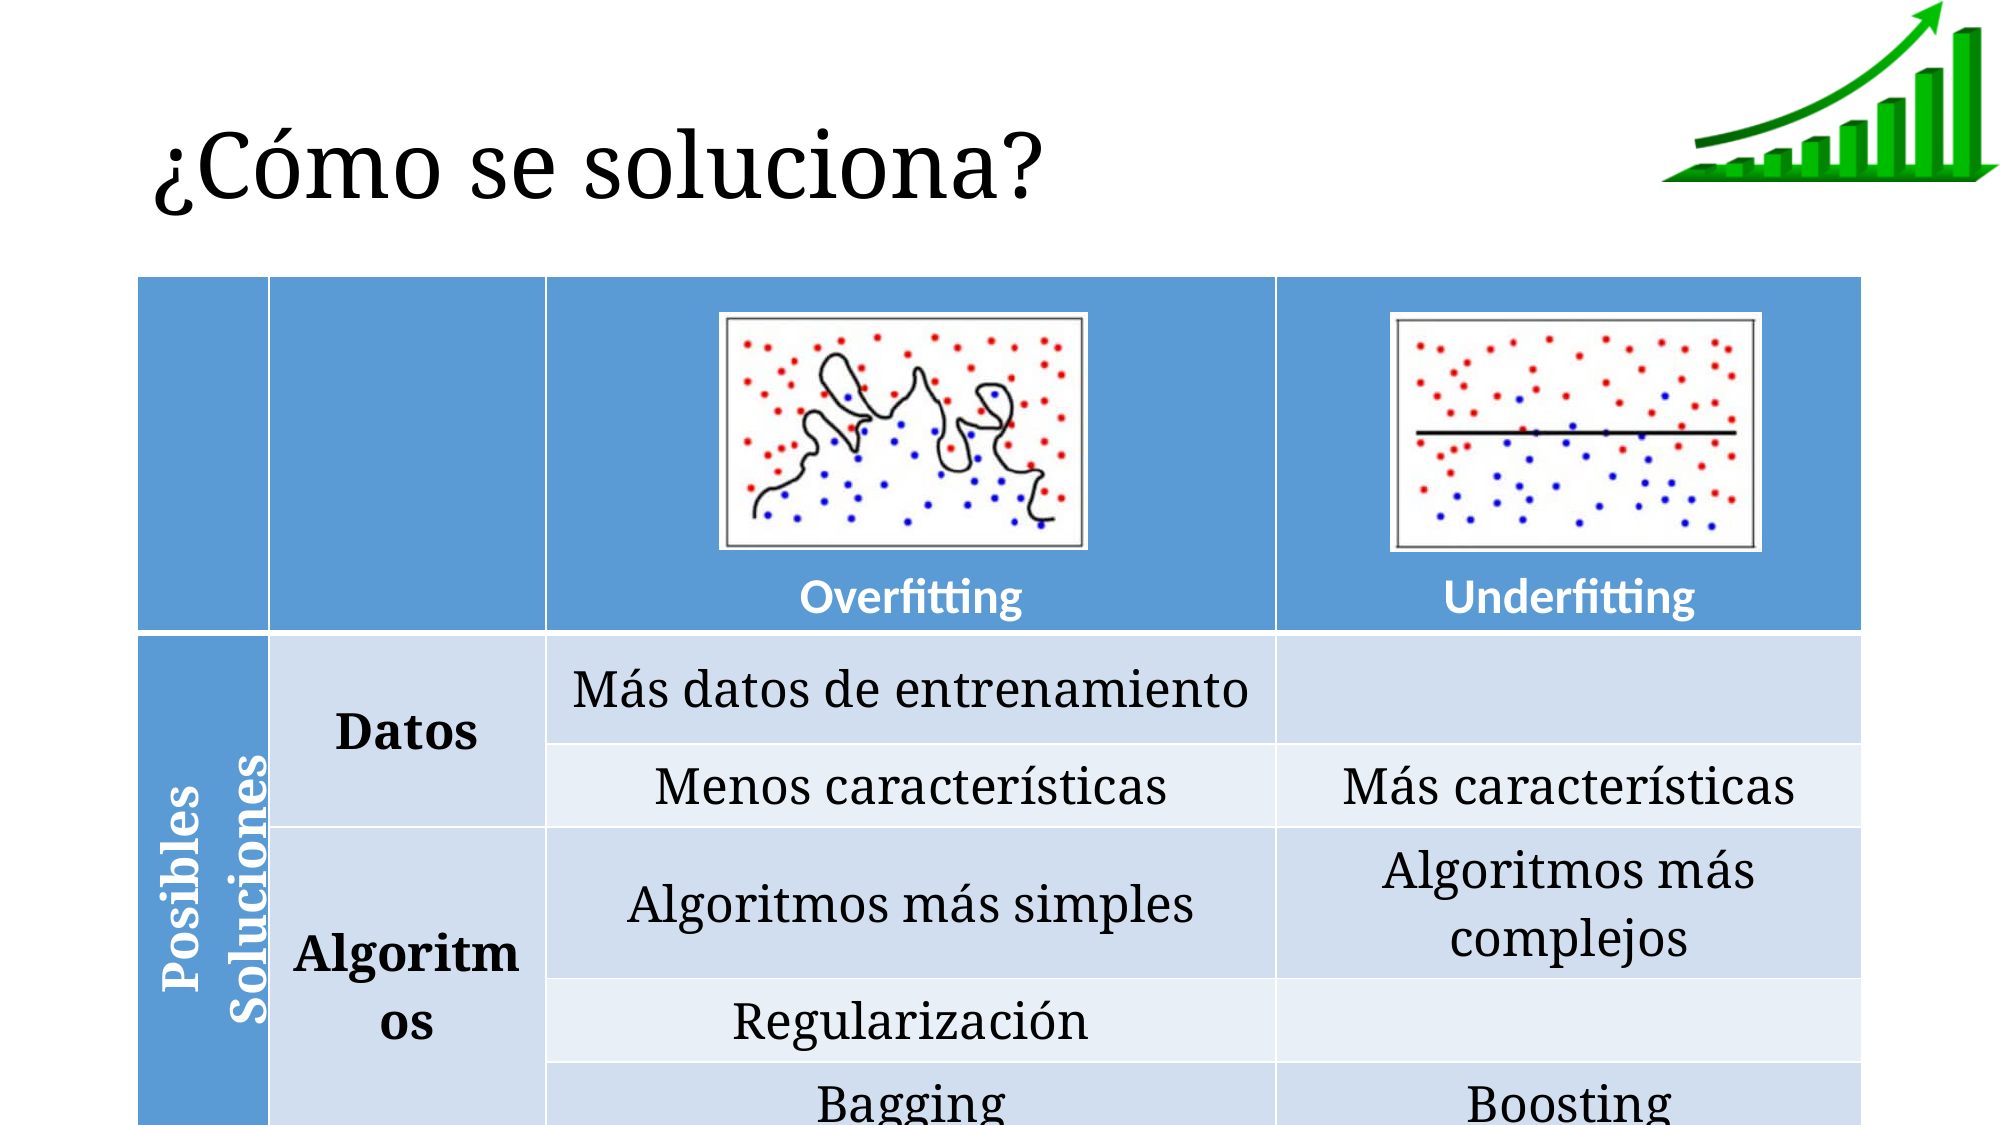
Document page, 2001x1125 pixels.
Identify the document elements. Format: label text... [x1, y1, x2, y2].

table_cell Más datos de entrenamiento [547, 636, 1275, 743]
table_cell Boosting [1277, 1063, 1861, 1125]
table_cell Algoritmos más simples [547, 828, 1275, 978]
table_cell Posibles Soluciones [138, 636, 268, 1125]
title ¿Cómo se soluciona? [137, 59, 1863, 278]
table_header Underfitting [1277, 278, 1861, 630]
table_cell [1277, 979, 1861, 1061]
picture [1390, 312, 1762, 552]
table_cell Algoritmos [270, 828, 545, 1125]
table_cell [1277, 636, 1861, 743]
table_header [138, 278, 268, 630]
table_cell Más características [1277, 745, 1861, 826]
table_cell Menos características [547, 745, 1275, 826]
table_header [270, 278, 545, 630]
table_cell Datos [270, 636, 545, 826]
table_cell Regularización [547, 979, 1275, 1061]
table_cell Algoritmos más complejos [1277, 828, 1861, 978]
table_cell Bagging [547, 1063, 1275, 1125]
table_header Overfitting [547, 278, 1275, 630]
picture [1661, 1, 2000, 182]
picture [719, 312, 1088, 551]
